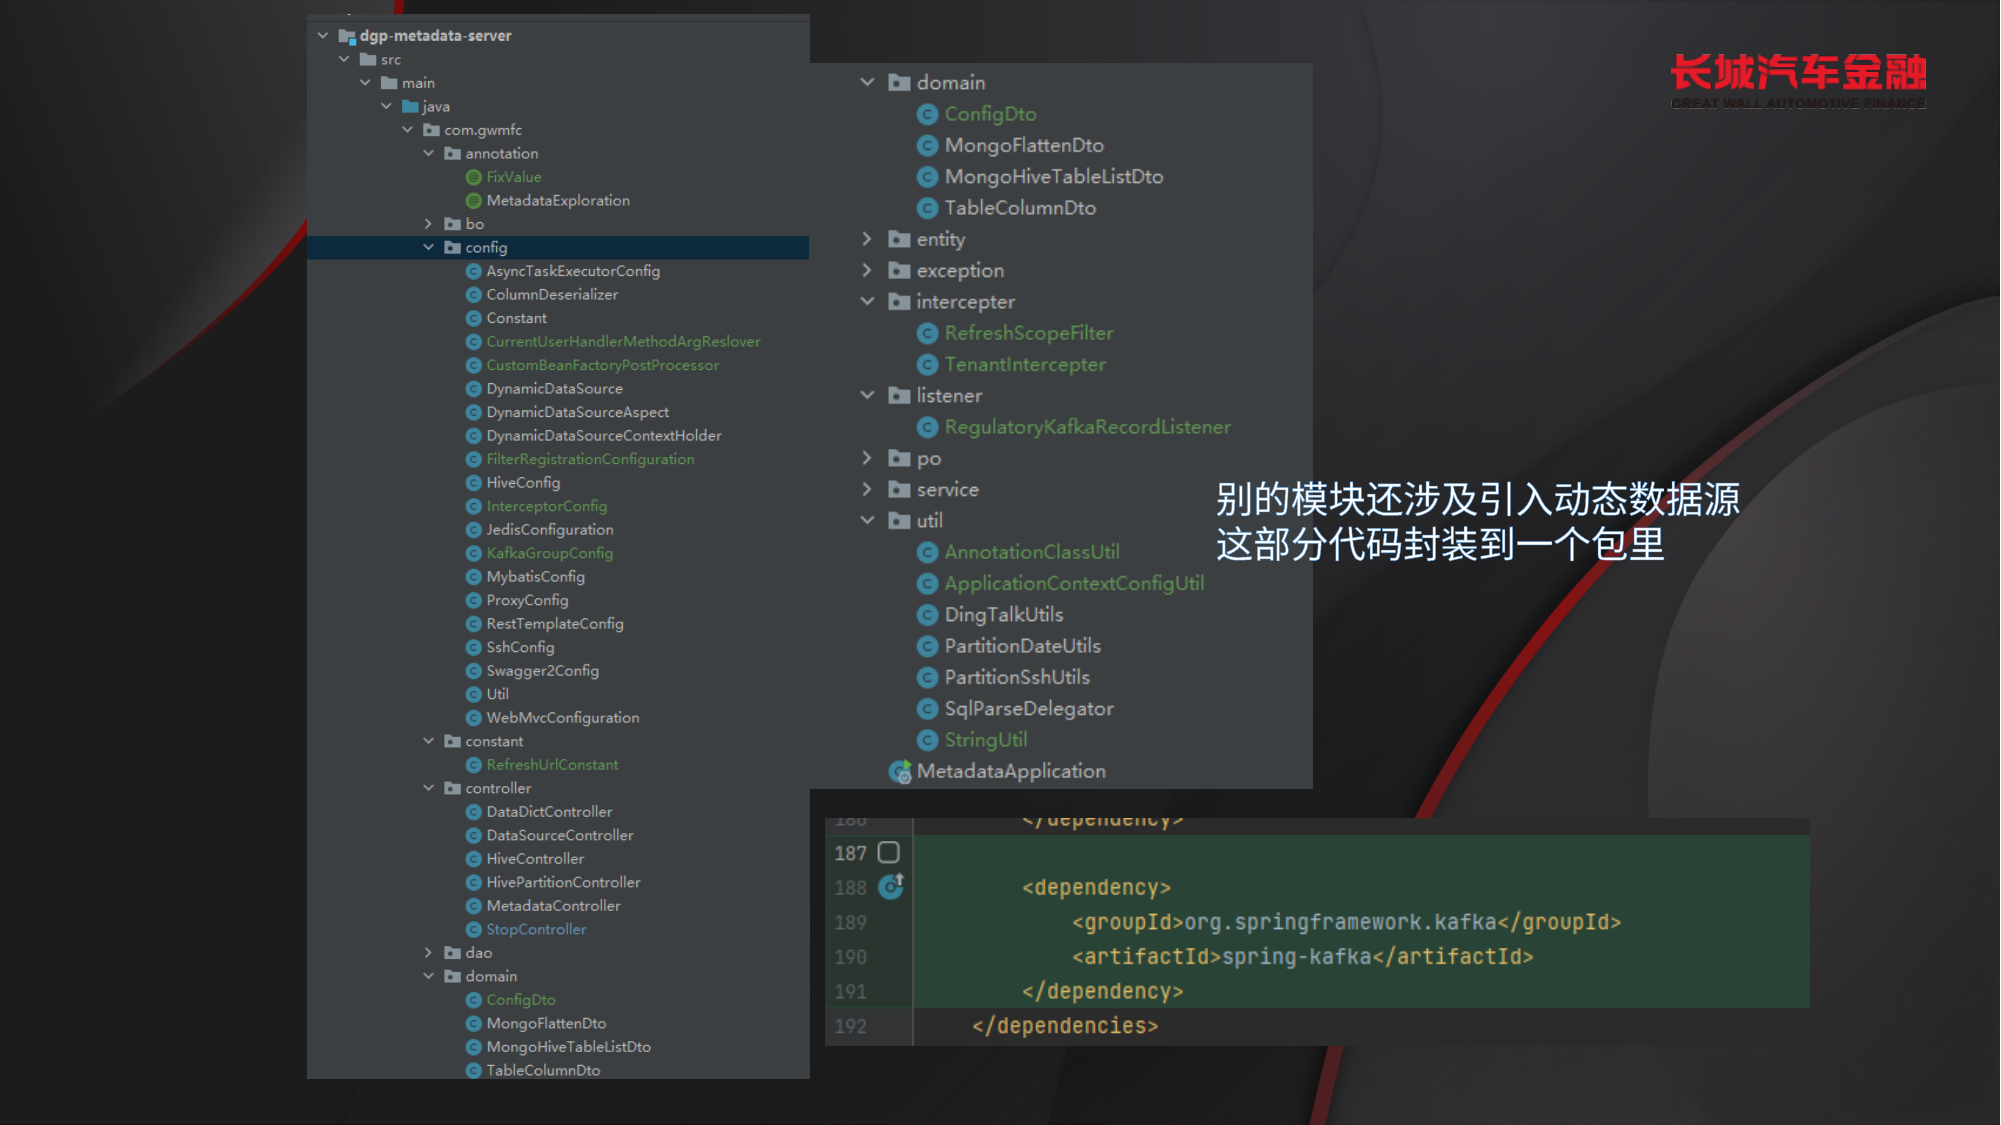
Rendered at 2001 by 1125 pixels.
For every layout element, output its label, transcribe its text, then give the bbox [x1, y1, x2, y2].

text_box 别的模块还涉及引入动态数据源 这部分代码封装到一个包里 [1313, 468, 1832, 573]
picture [0, 0, 2000, 1125]
